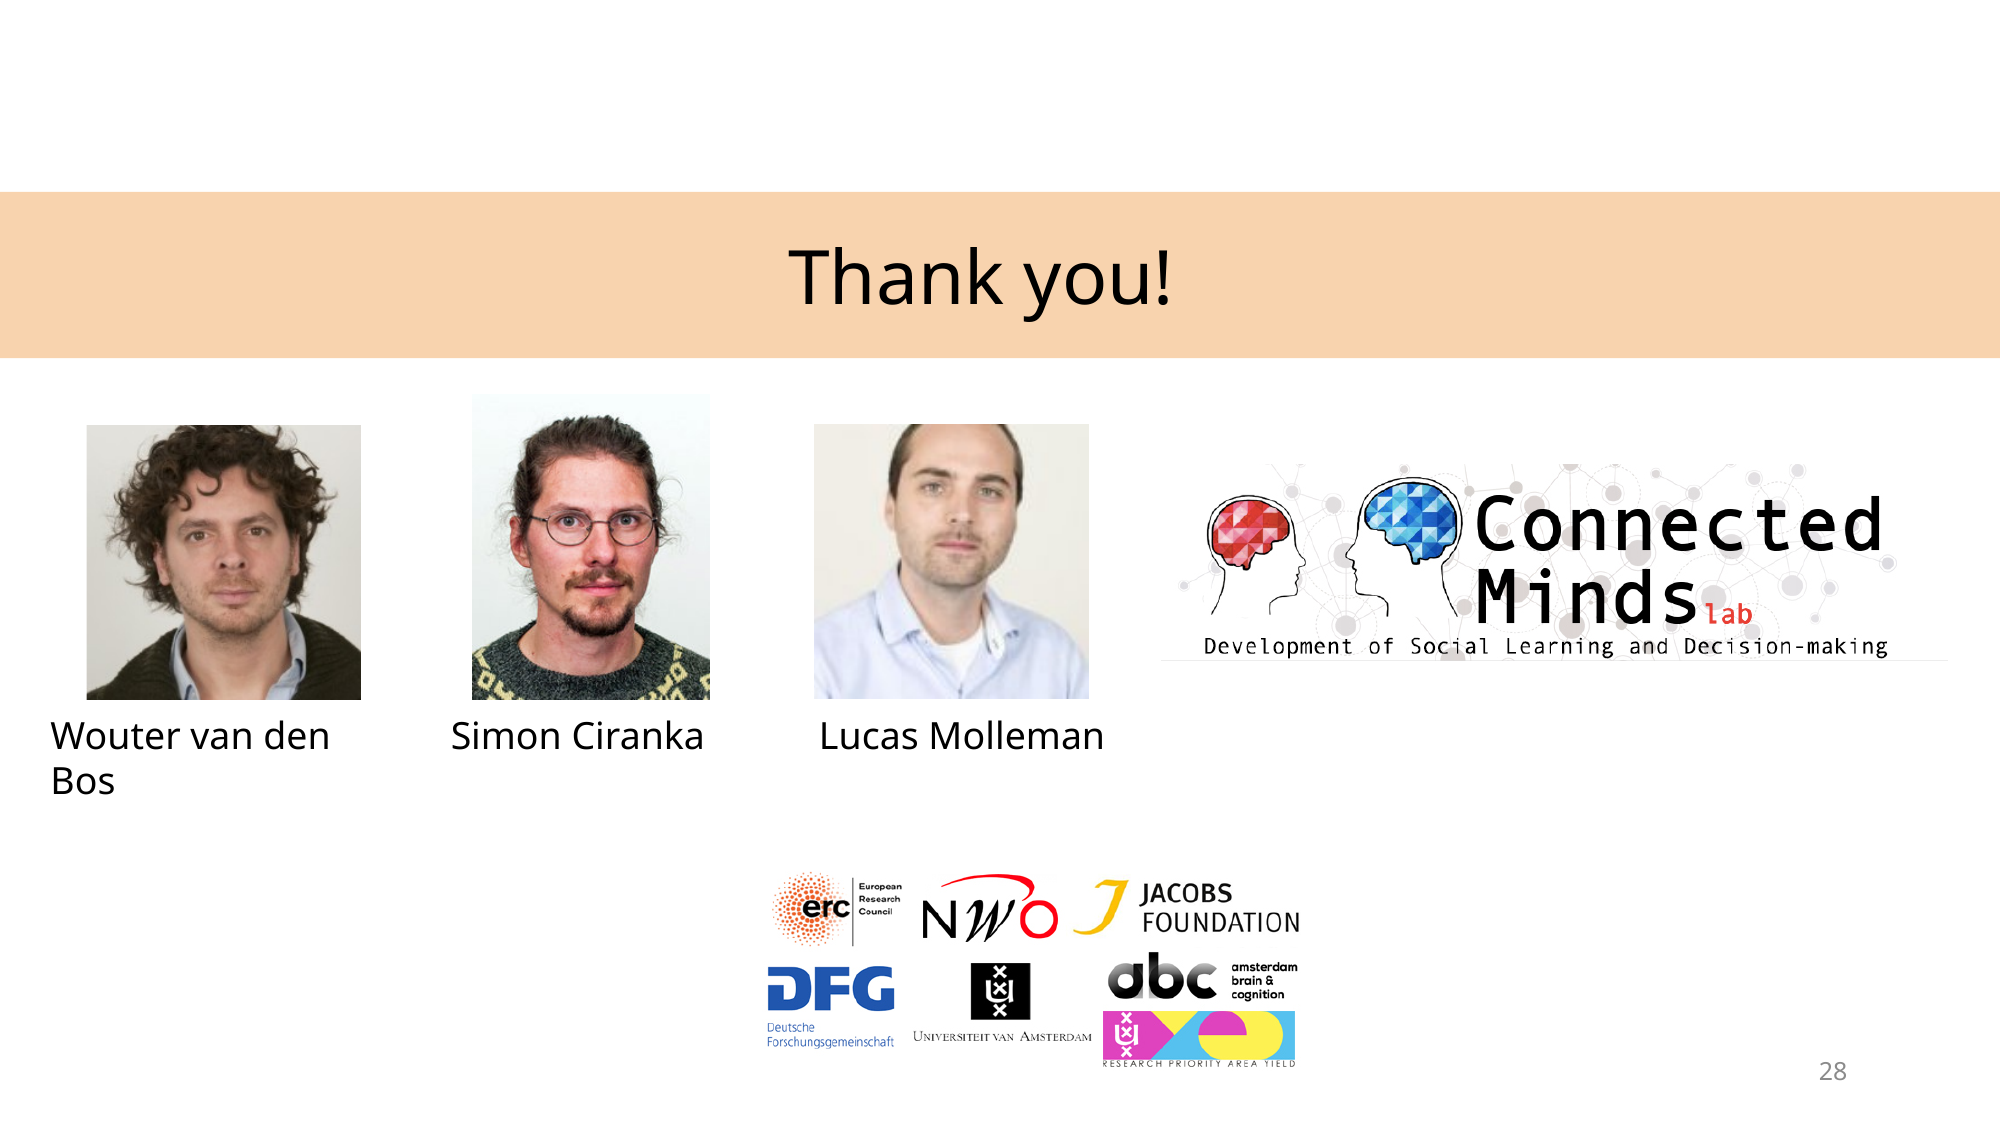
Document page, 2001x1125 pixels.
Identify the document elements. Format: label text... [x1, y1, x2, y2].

picture [472, 393, 710, 700]
text_box Thank you! [459, 221, 1504, 327]
text_box Lucas Molleman [804, 704, 1138, 765]
picture [86, 425, 361, 700]
picture [762, 863, 1315, 1073]
text_box Wouter van den Bos [35, 704, 412, 810]
text_box [0, 191, 2000, 359]
picture [1161, 464, 1948, 661]
text_box Simon Ciranka [408, 704, 748, 765]
picture [814, 424, 1089, 699]
slide_number 28 [1412, 1042, 1863, 1103]
